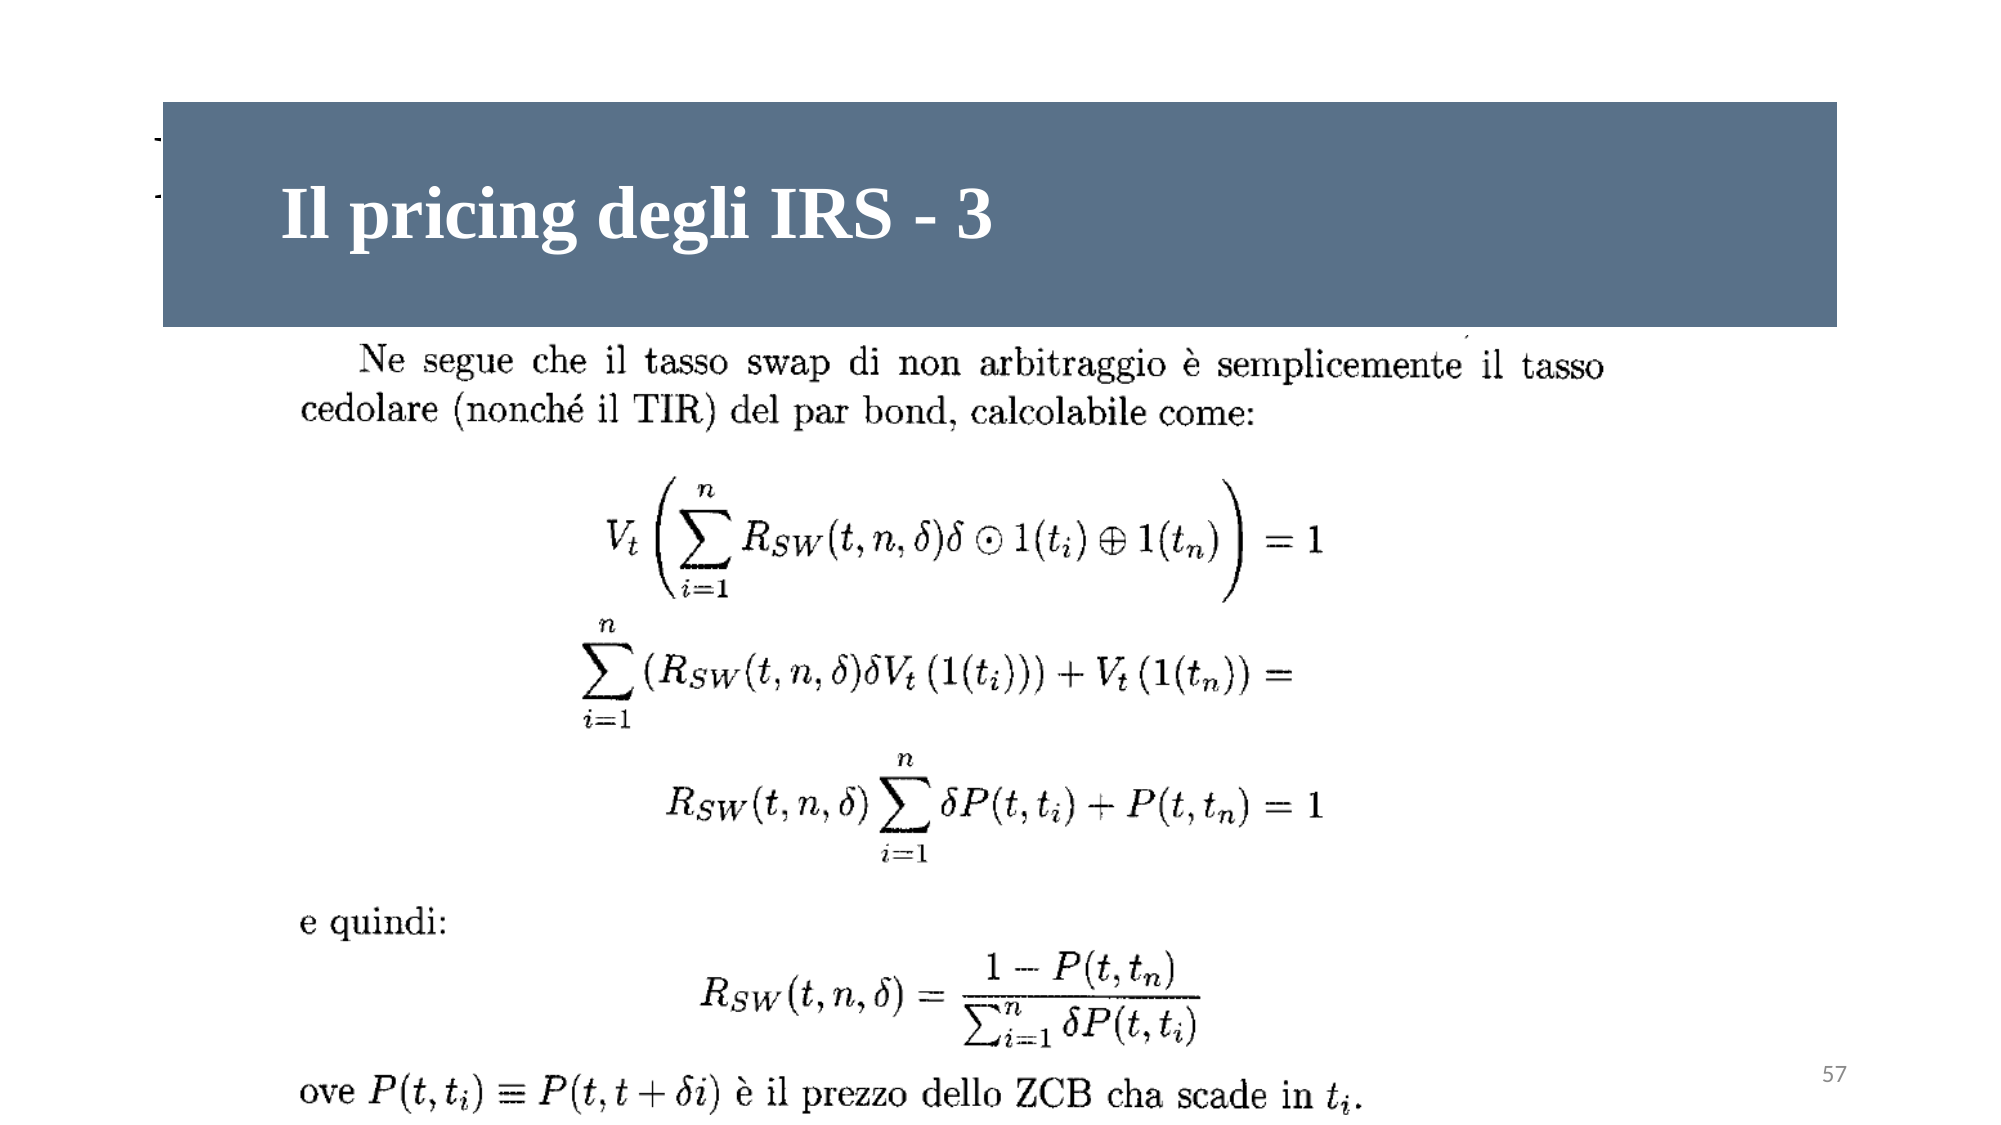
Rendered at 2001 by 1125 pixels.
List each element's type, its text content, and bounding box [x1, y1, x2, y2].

text_box Il pricing degli IRS - 3 [161, 100, 1838, 328]
slide_number 57 [1615, 1042, 1863, 1103]
title Processi Stocastici [137, 59, 1863, 278]
picture [262, 335, 1615, 1124]
